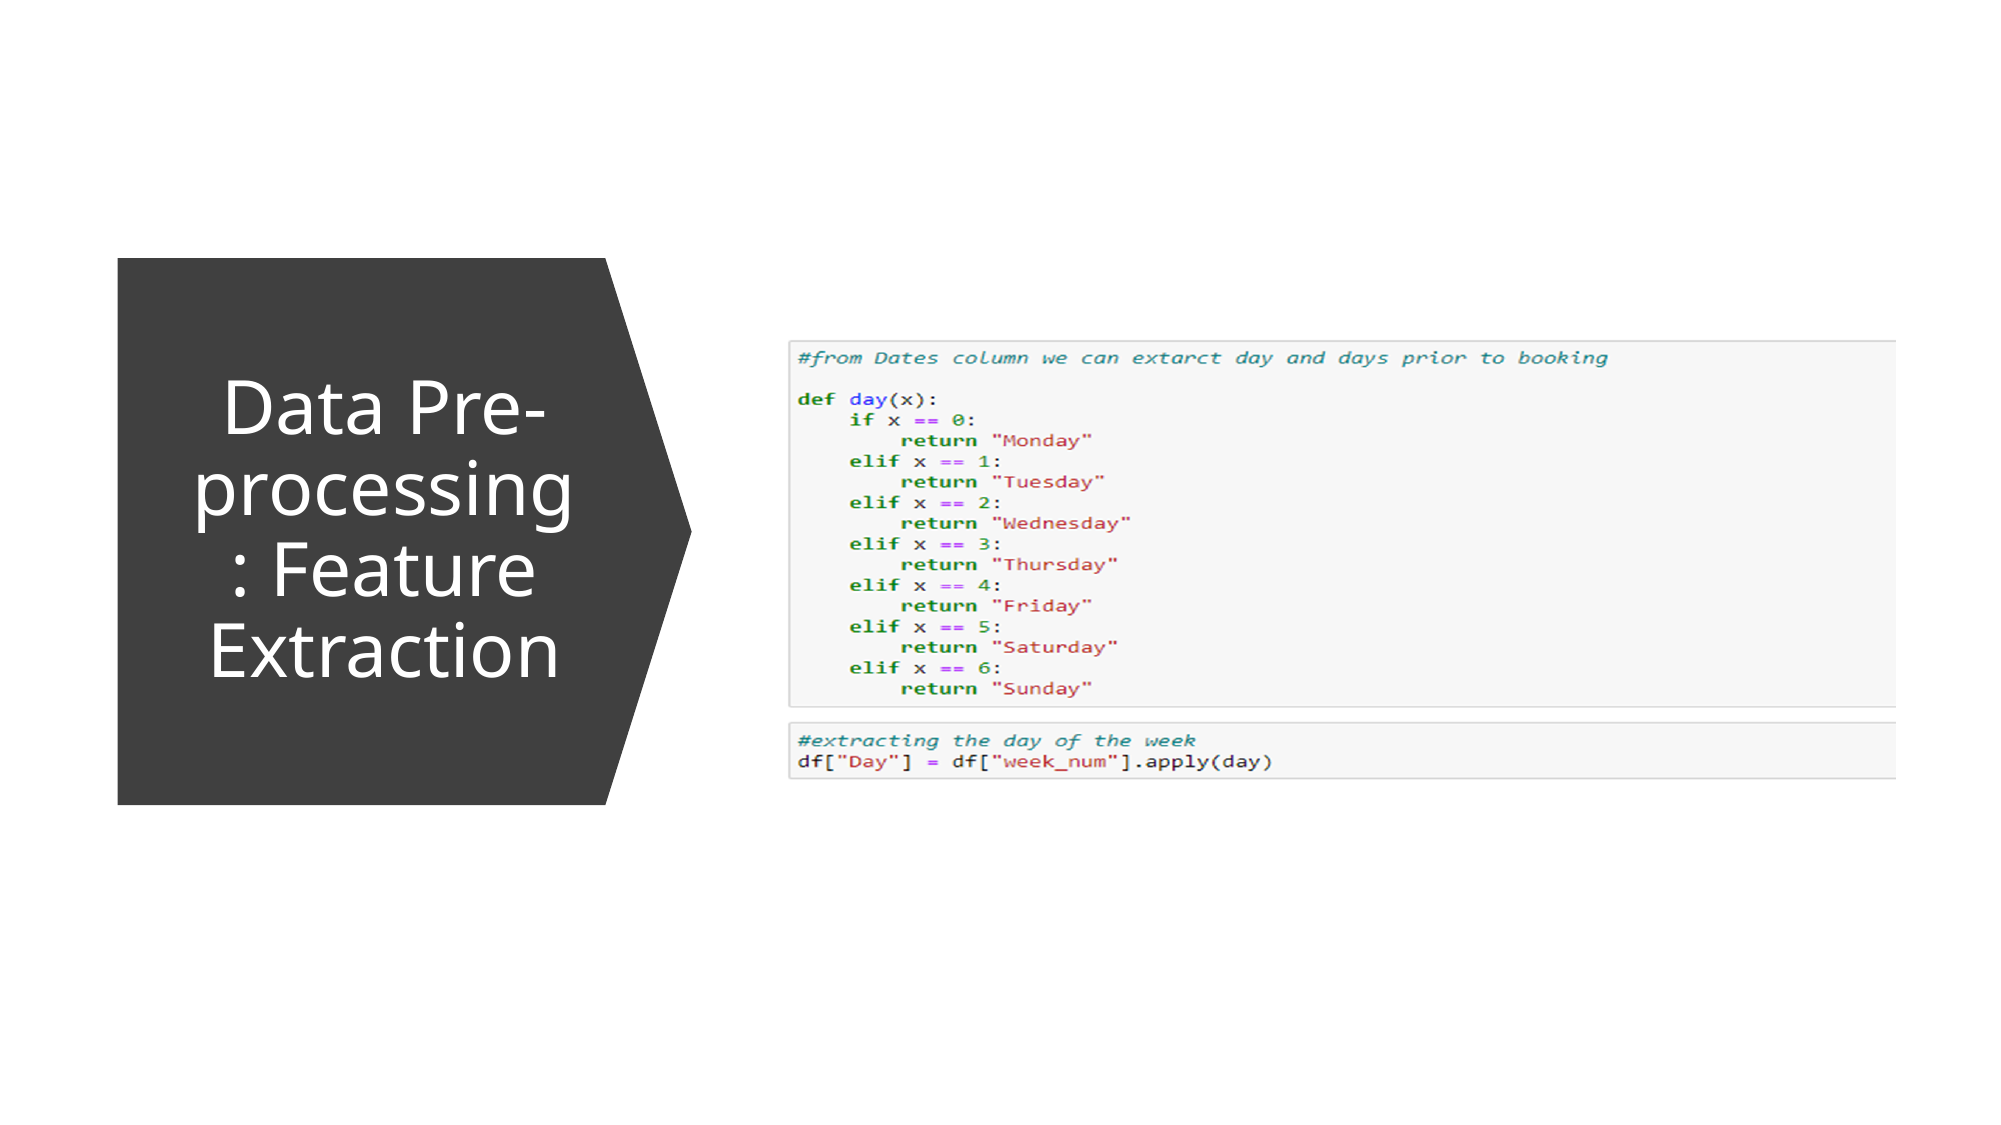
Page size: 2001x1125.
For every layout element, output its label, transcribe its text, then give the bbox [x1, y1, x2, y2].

title Data Pre-processing : Feature Extraction [168, 322, 601, 741]
text_box [116, 257, 693, 807]
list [783, 334, 1896, 791]
